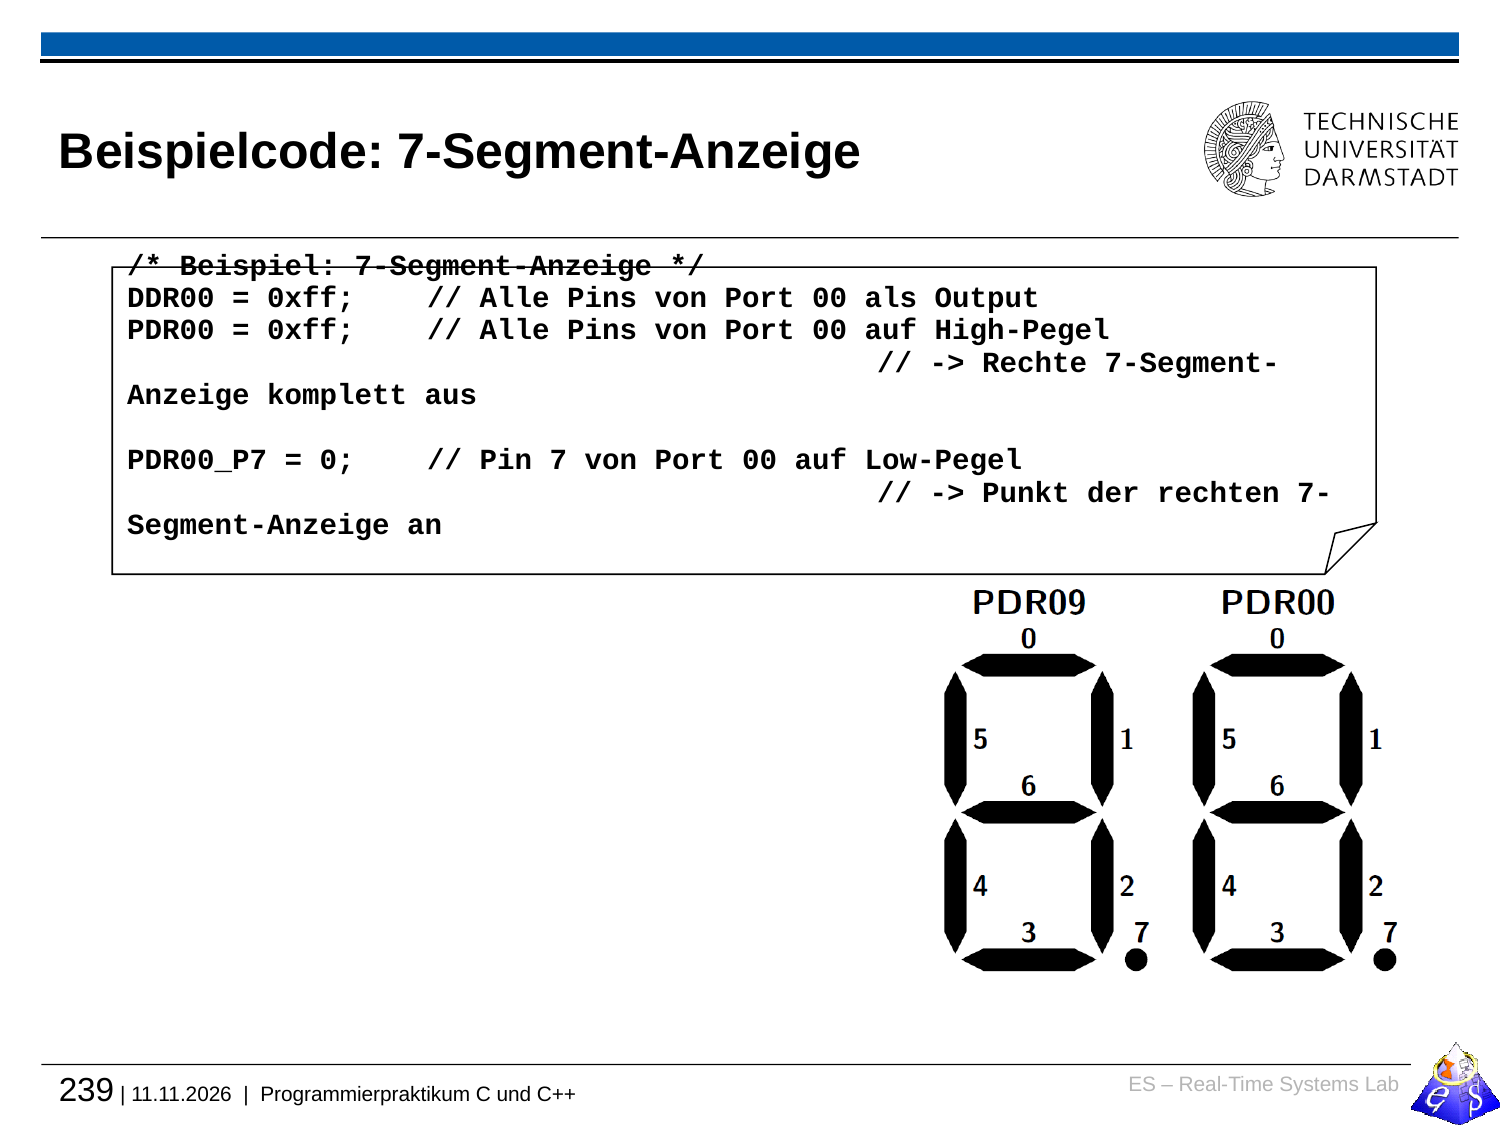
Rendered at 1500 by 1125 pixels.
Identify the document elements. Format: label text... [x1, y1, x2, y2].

title Beispielcode: 7-Segment-Anzeige [58, 80, 1187, 218]
text_box /* Beispiel: 7-Segment-Anzeige */ DDR00 = 0xff; // Alle Pins von Port 00 als Output PDR00 = 0xff; // Alle Pins von Port 00 auf High-Pegel // -> Rechte 7-Segment-Anzeige komplett aus PDR00_P7 = 0; // Pin 7 von Port 00 auf Low-Pegel // -> Punkt der rechten 7-Segment-Anzeige an [112, 267, 1377, 575]
picture [1411, 1041, 1500, 1125]
picture [926, 573, 1411, 991]
picture [1187, 84, 1483, 214]
